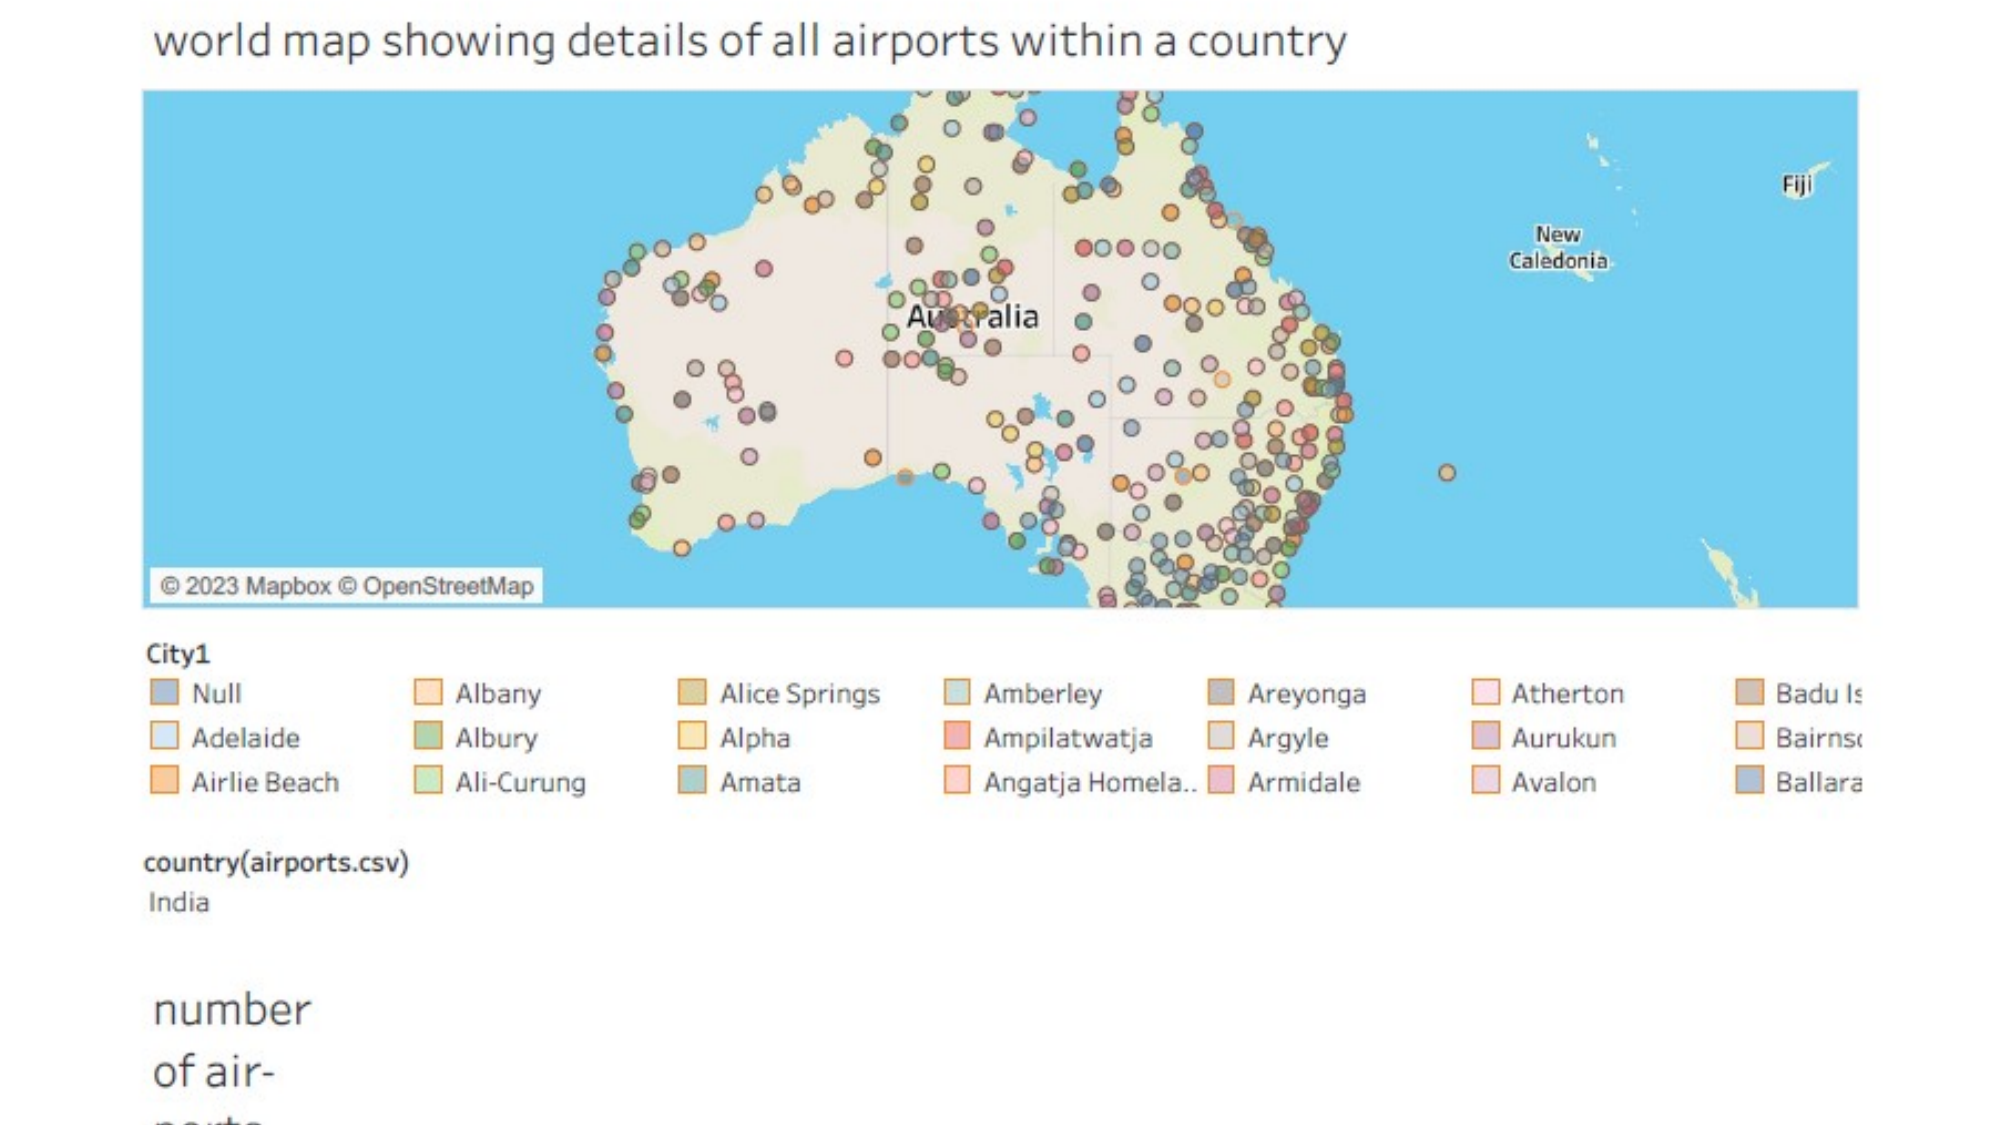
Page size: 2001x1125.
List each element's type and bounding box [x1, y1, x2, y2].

list [0, 0, 2000, 1125]
